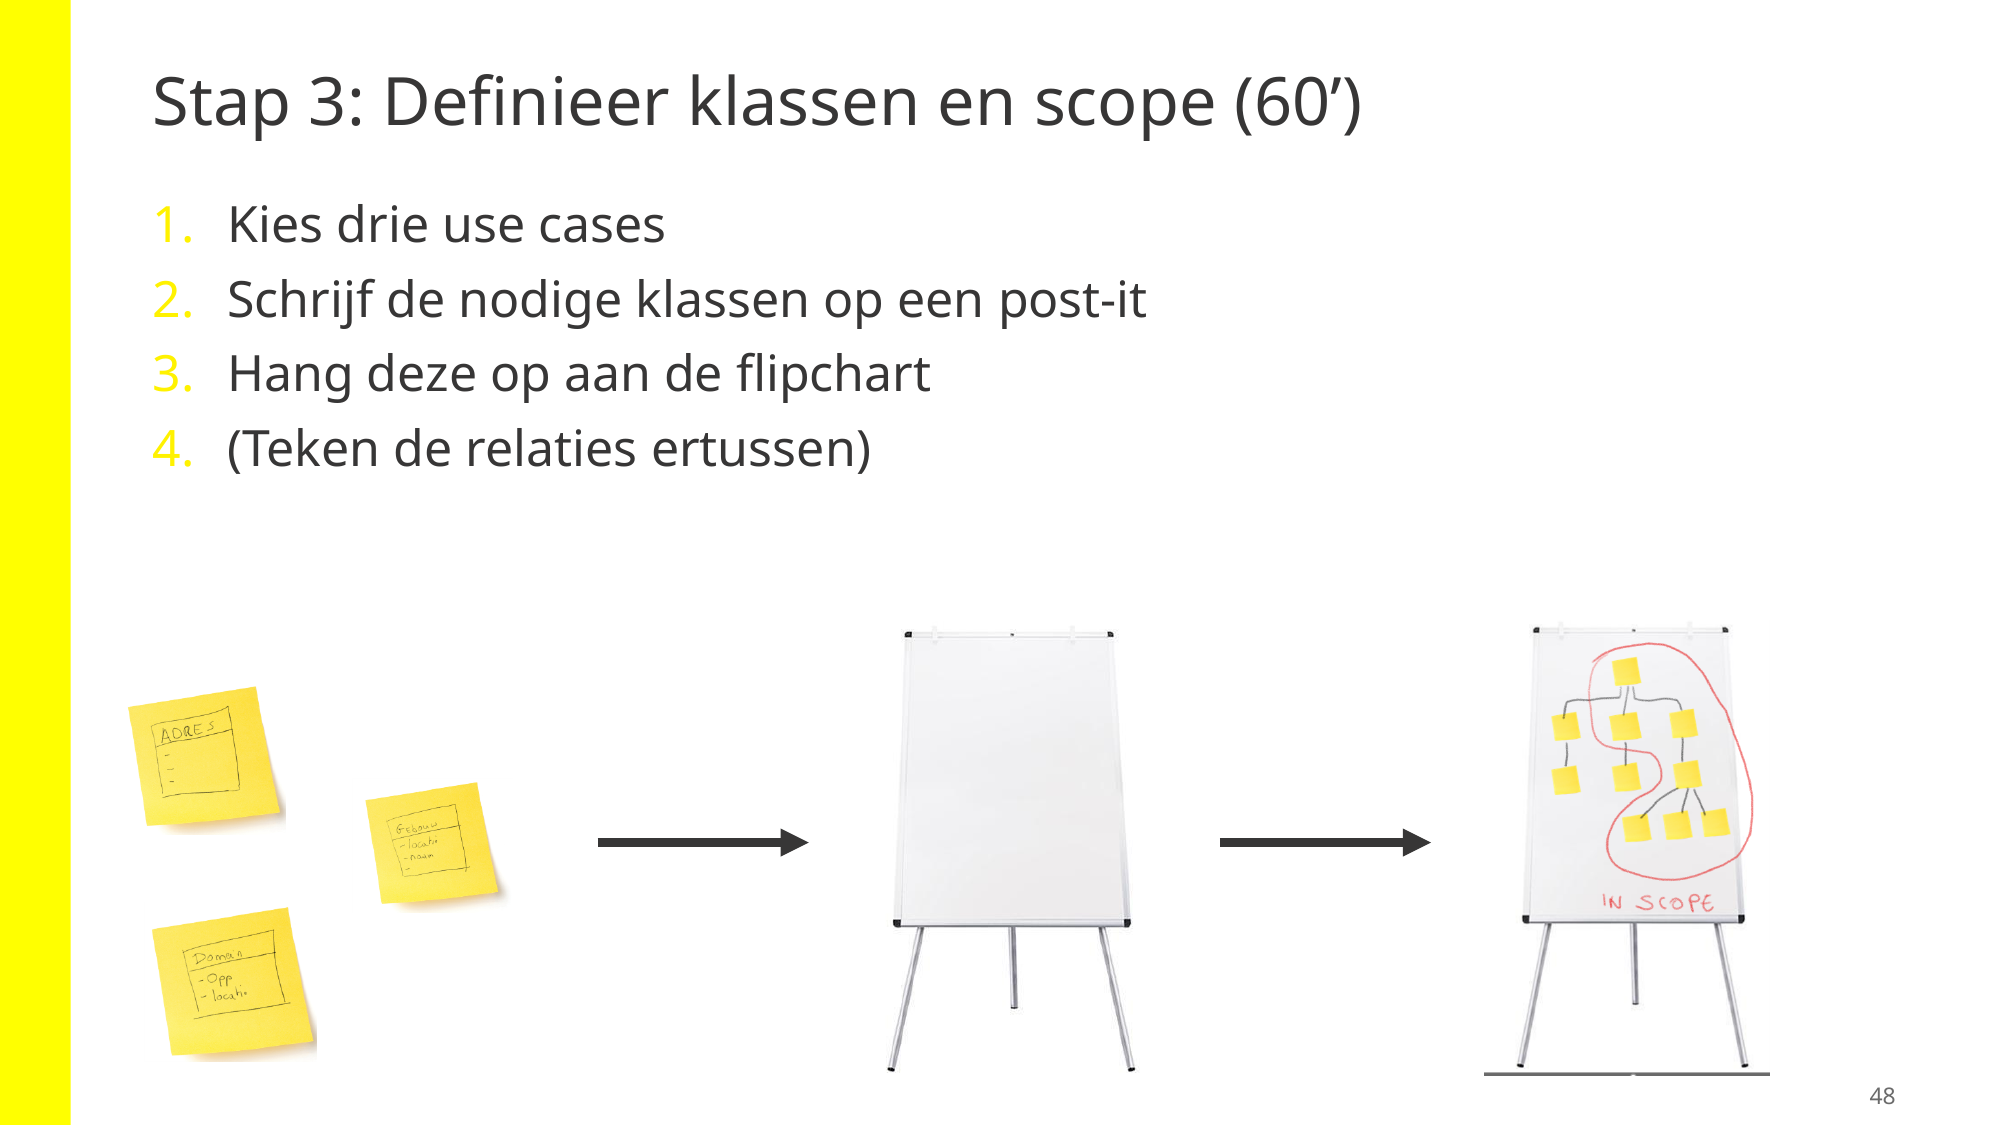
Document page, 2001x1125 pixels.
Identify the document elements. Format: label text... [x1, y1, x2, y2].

picture [1484, 620, 1770, 1076]
picture [352, 778, 513, 913]
picture [783, 621, 1238, 1076]
list Kies drie use cases Schrijf de nodige klassen op een post-it Hang deze op aan de flipchart (Teken de relaties ertussen) [137, 222, 1863, 1004]
picture [119, 684, 286, 835]
slide_number 48 [1753, 1075, 1905, 1120]
picture [144, 902, 317, 1063]
title Stap 3: Definieer klassen en scope (60’) [137, 59, 1863, 222]
